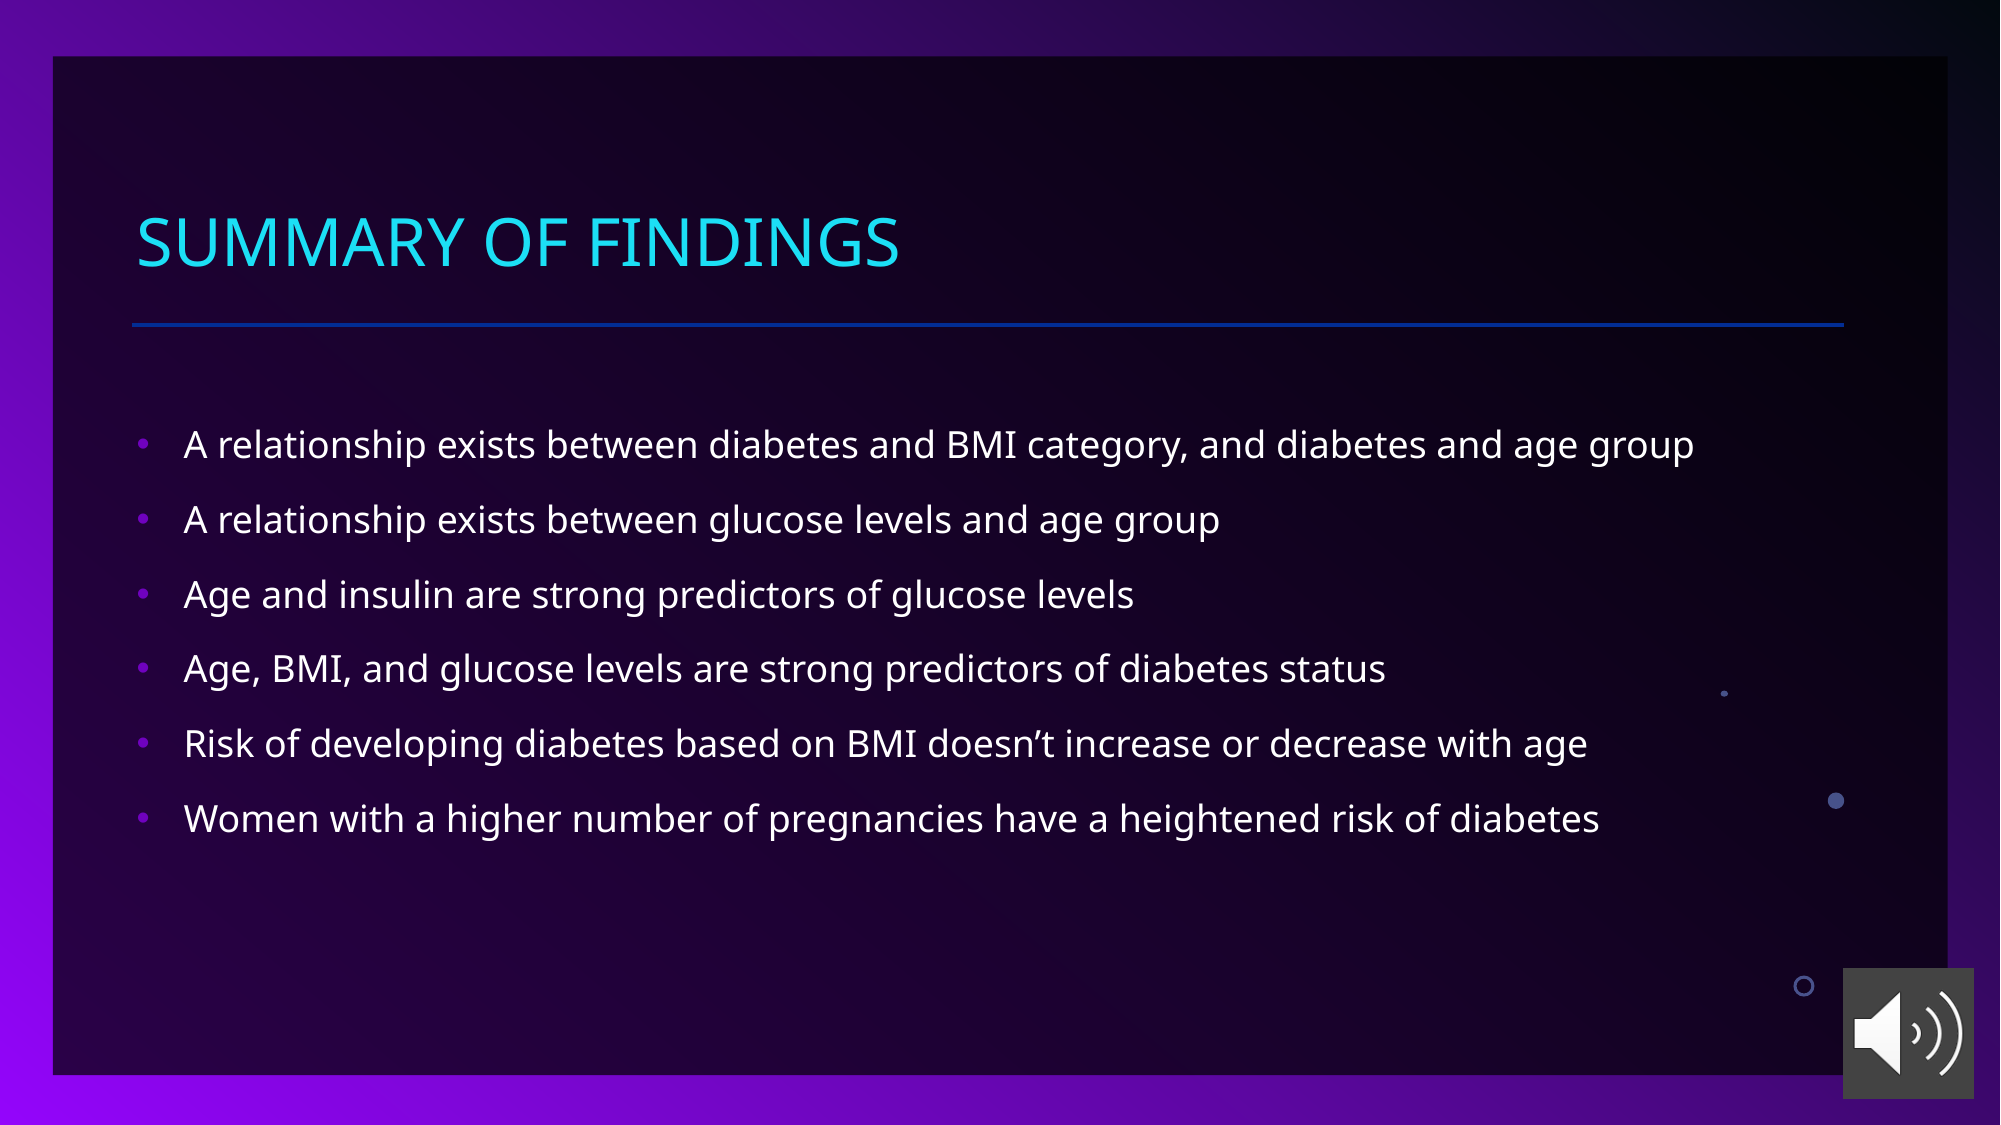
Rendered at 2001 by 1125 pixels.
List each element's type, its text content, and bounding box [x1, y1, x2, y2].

picture [1841, 966, 1975, 1100]
slide_number 25 [1499, 1021, 1841, 1082]
list A relationship exists between diabetes and BMI category, and diabetes and age group A relationship exists between glucose levels and age group Age and insulin are strong predictors of glucose levels Age, BMI, and glucose levels are strong predictors of diabetes status Risk of developing diabetes based on BMI doesn’t increase or decrease with age Women with a higher number of pregnancies have a heightened risk of diabetes [121, 404, 1896, 1016]
title Summary of findings [121, 70, 1845, 289]
